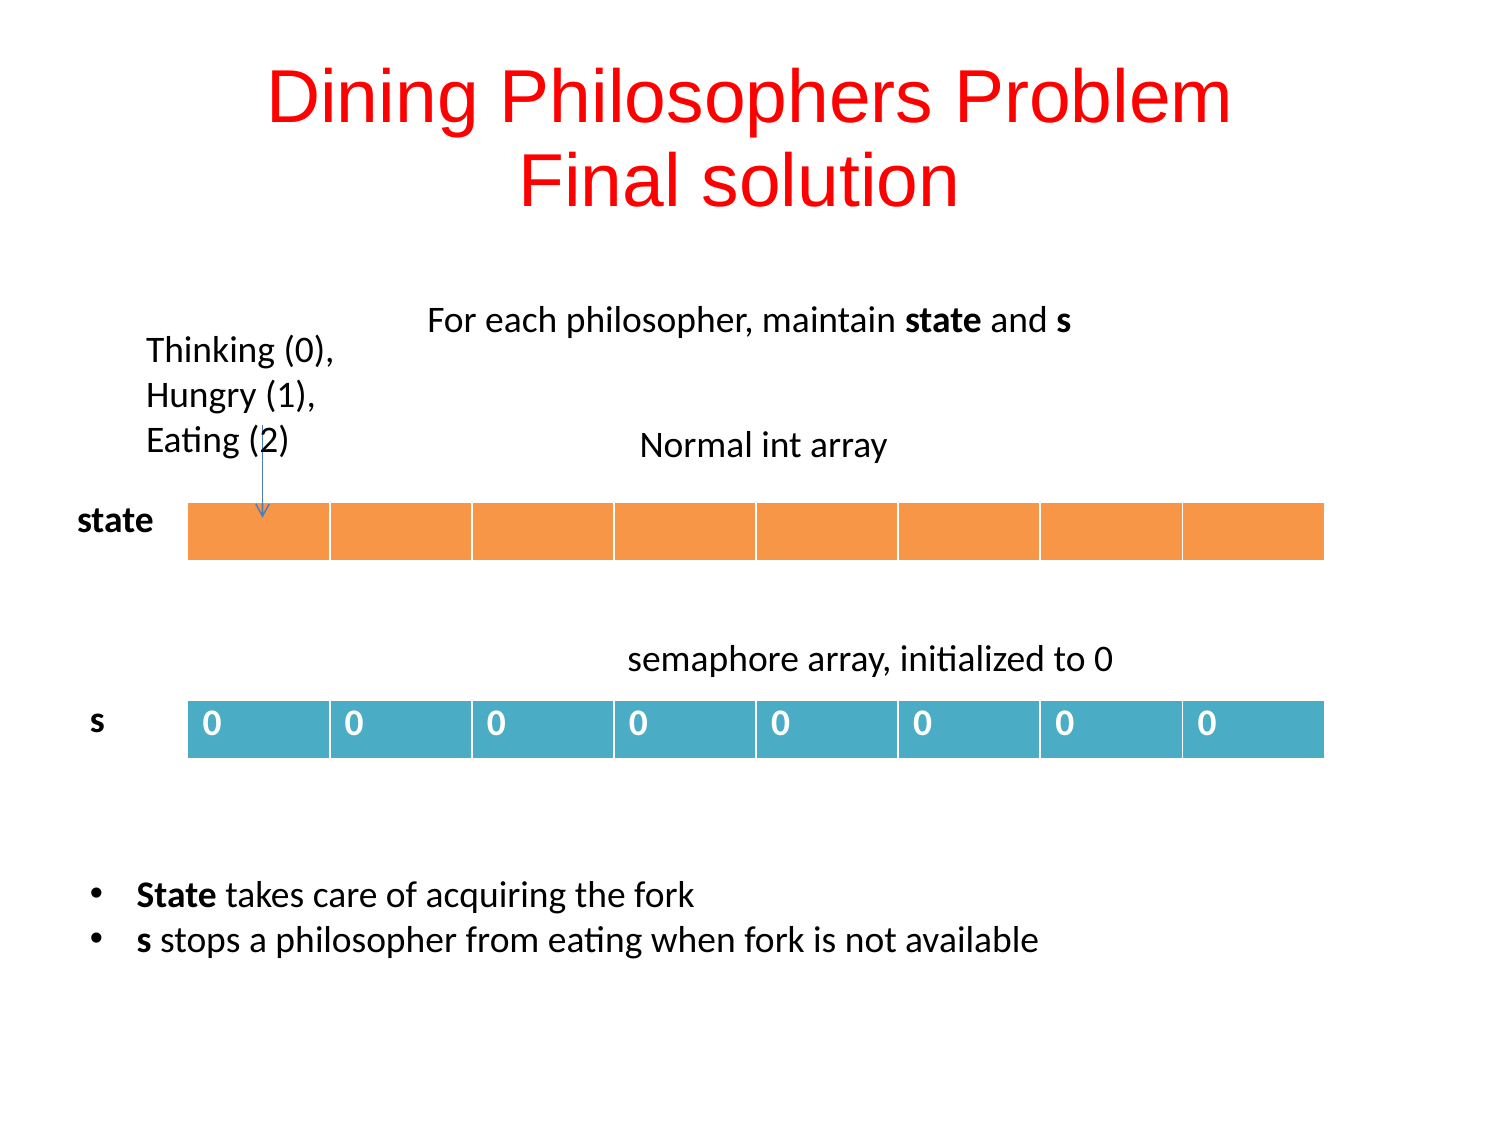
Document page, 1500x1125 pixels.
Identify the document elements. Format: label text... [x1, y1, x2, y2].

text_box For each philosopher, maintain state and s [412, 287, 1150, 348]
table_header [899, 503, 1039, 560]
table_header [757, 503, 897, 560]
table_header 0 [899, 701, 1039, 758]
text_box state [62, 487, 200, 548]
table_header 0 [473, 701, 613, 758]
table_header 0 [757, 701, 897, 758]
text_box Thinking (0), Hungry (1), Eating (2) [131, 317, 363, 468]
table_header [331, 503, 471, 560]
text_box s [74, 687, 138, 748]
table_header [1041, 503, 1182, 560]
table_header 0 [1183, 701, 1324, 758]
table_header 0 [188, 701, 329, 758]
table_header [473, 503, 613, 560]
table_header 0 [331, 701, 471, 758]
table_header [188, 503, 329, 560]
table_header 0 [615, 701, 755, 758]
table_header [1183, 503, 1324, 560]
text_box Normal int array [624, 412, 925, 473]
text_box semaphore array, initialized to 0 [612, 626, 1213, 687]
table_header [615, 503, 755, 560]
text_box State takes care of acquiring the fork s stops a philosopher from eating when fork is not available [75, 862, 1225, 968]
title Dining Philosophers Problem Final solution [75, 45, 1425, 233]
table_header 0 [1041, 701, 1182, 758]
